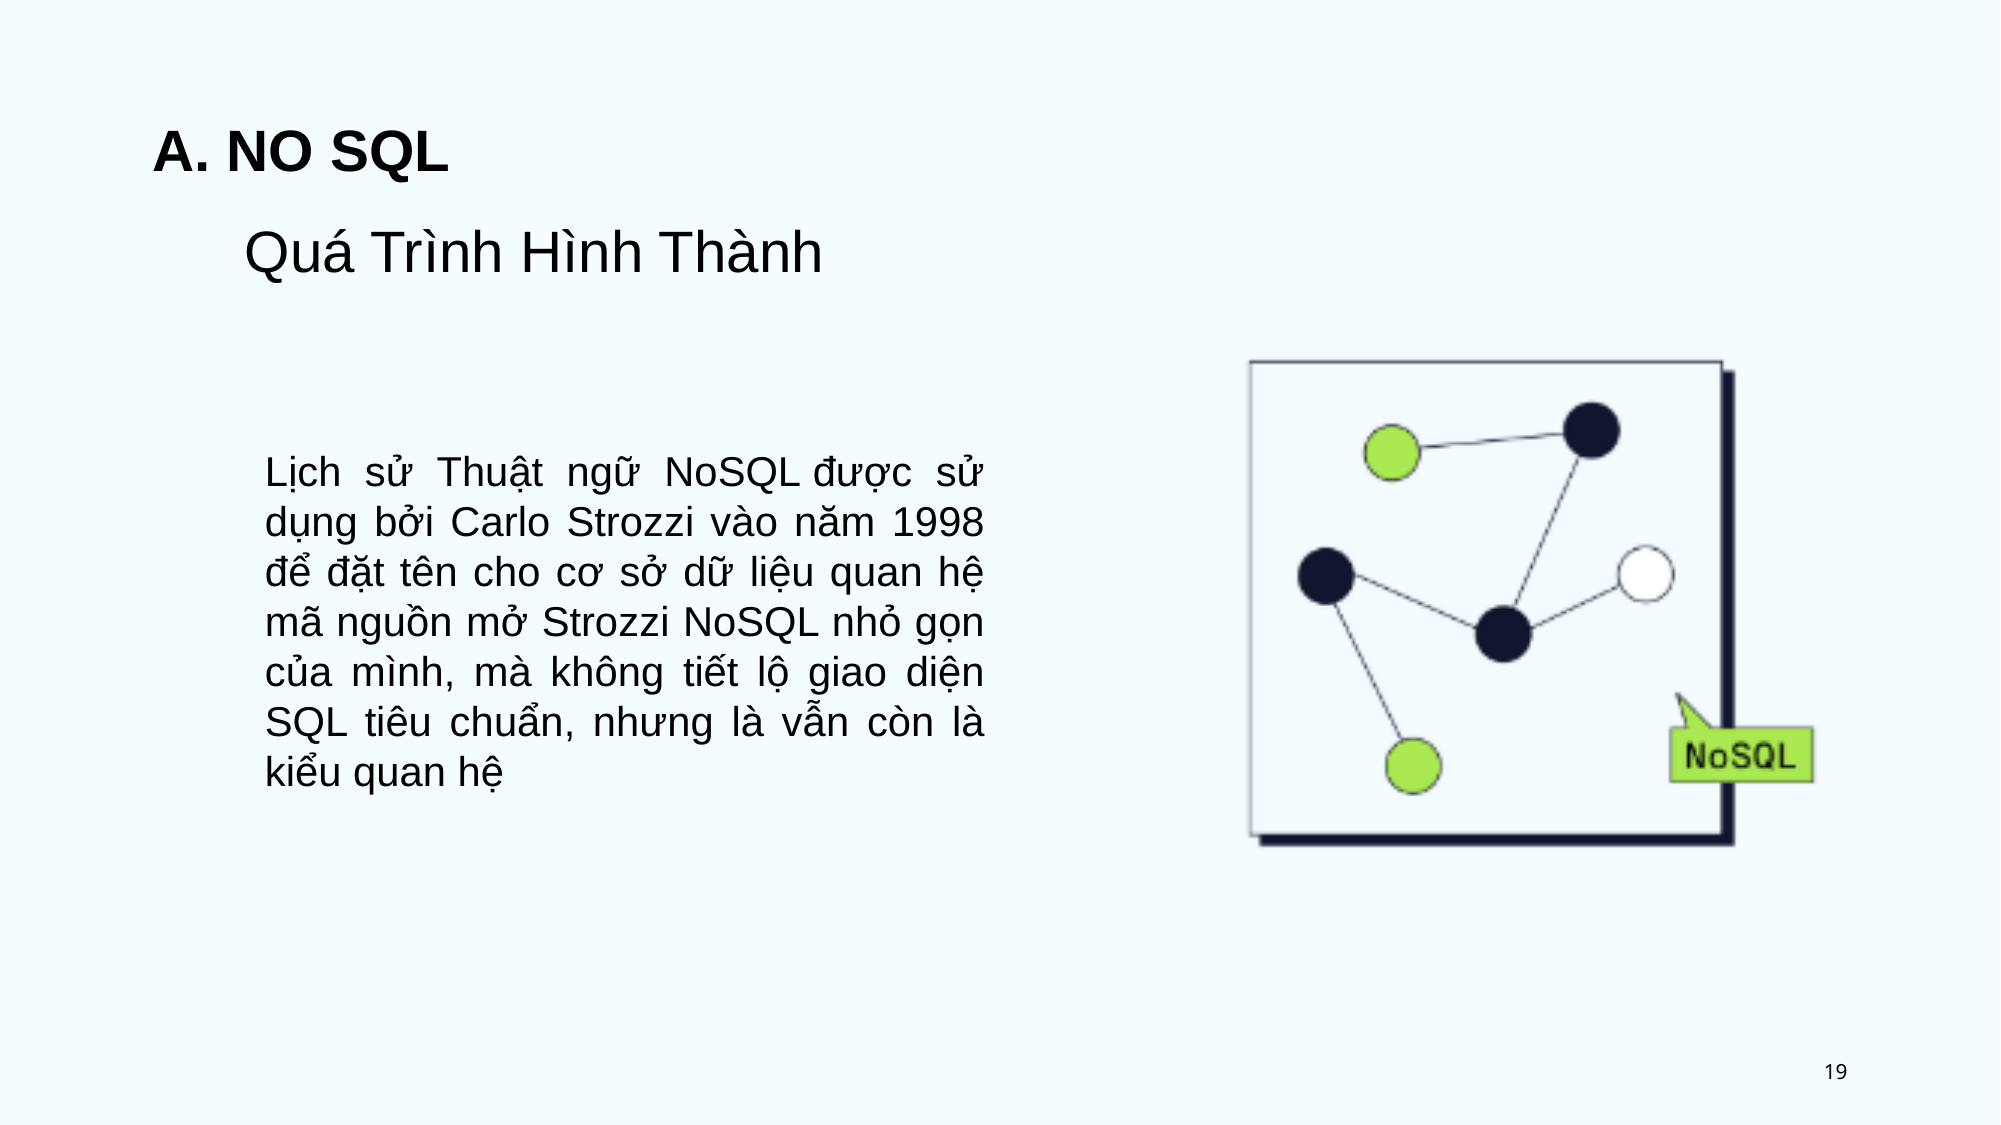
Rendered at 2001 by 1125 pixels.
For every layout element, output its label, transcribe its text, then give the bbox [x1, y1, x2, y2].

picture [1175, 286, 1863, 930]
text_box Quá Trình Hình Thành [230, 206, 1827, 292]
text_box Lịch sử Thuật ngữ NoSQL được sử dụng bởi Carlo Strozzi vào năm 1998 để đặt tên cho cơ sở dữ liệu quan hệ mã nguồn mở Strozzi NoSQL nhỏ gọn của mình, mà không tiết lộ giao diện SQL tiêu chuẩn, nhưng là vẫn còn là kiểu quan hệ [250, 437, 1000, 803]
title A. No SQL [137, 59, 1863, 202]
slide_number 19 [1412, 1042, 1863, 1103]
